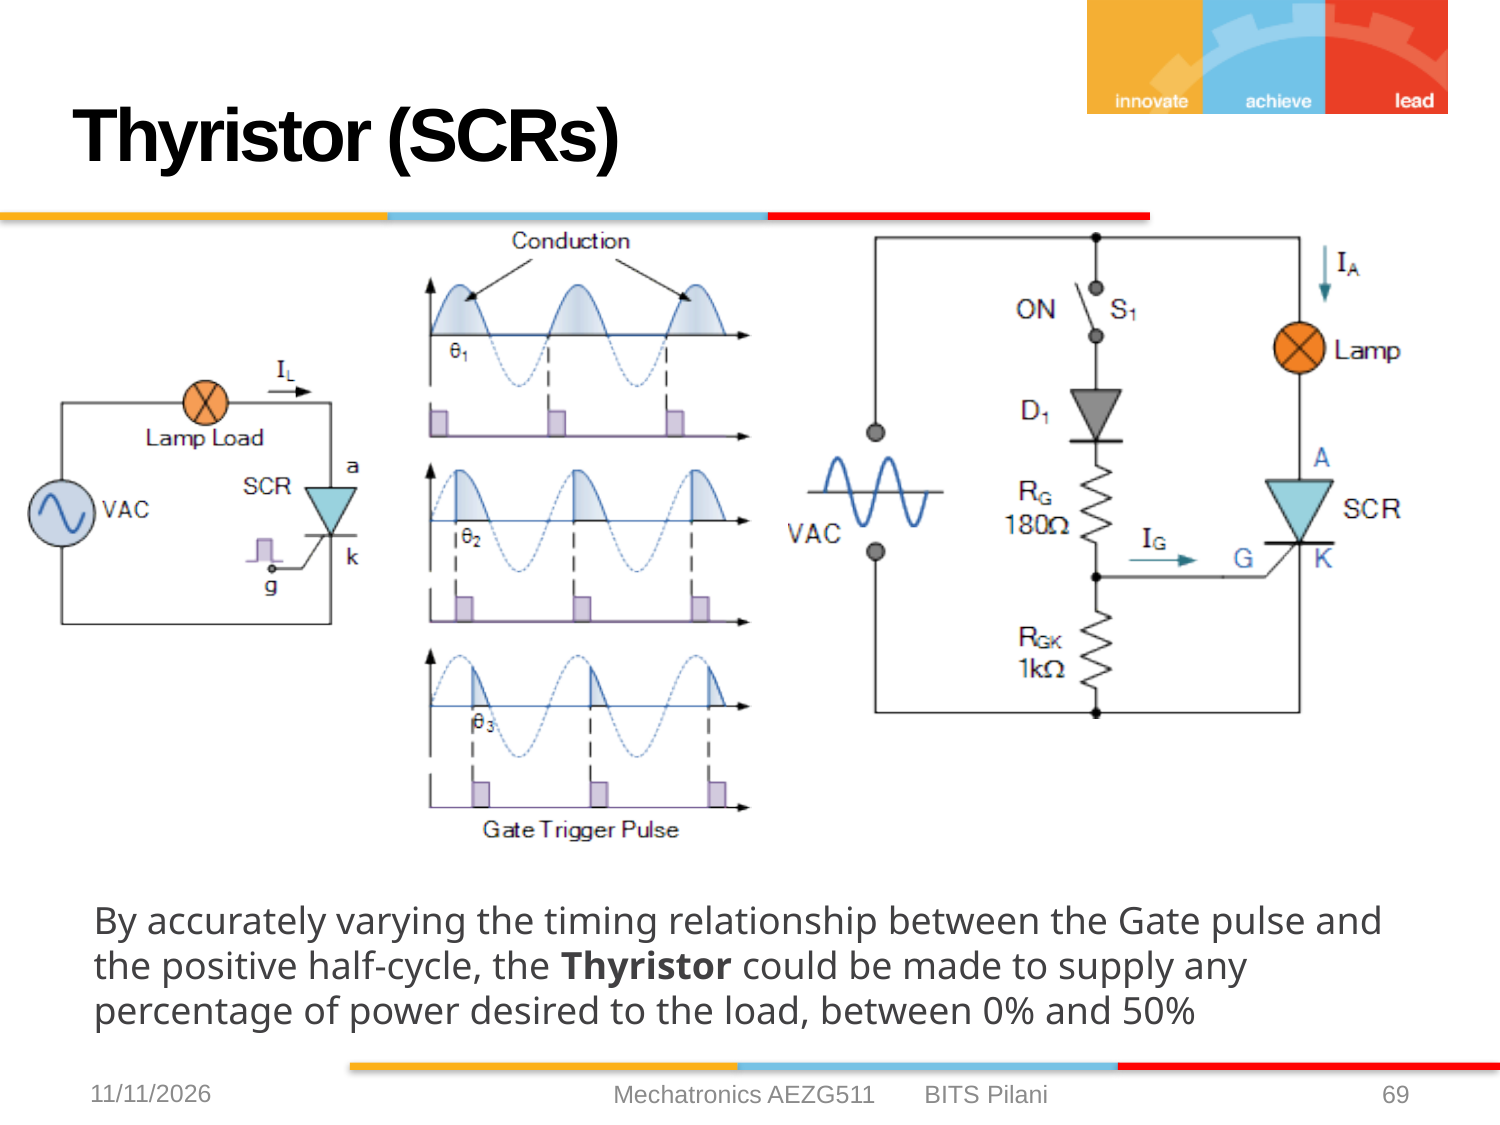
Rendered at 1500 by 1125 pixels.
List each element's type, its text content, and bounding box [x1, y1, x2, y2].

slide_number 69 [1250, 1062, 1425, 1125]
text_box By accurately varying the timing relationship between the Gate pulse and the positive half-cycle, the Thyristor could be made to supply any percentage of power desired to the load, between 0% and 50% [78, 889, 1429, 1040]
picture [788, 232, 1404, 719]
picture [1087, 0, 1448, 114]
text_box Thyristor (SCRs) [57, 37, 1408, 225]
footer Mechatronics AEZG511 BITS Pilani [474, 1062, 1188, 1125]
picture [26, 224, 752, 849]
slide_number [75, 1062, 425, 1123]
